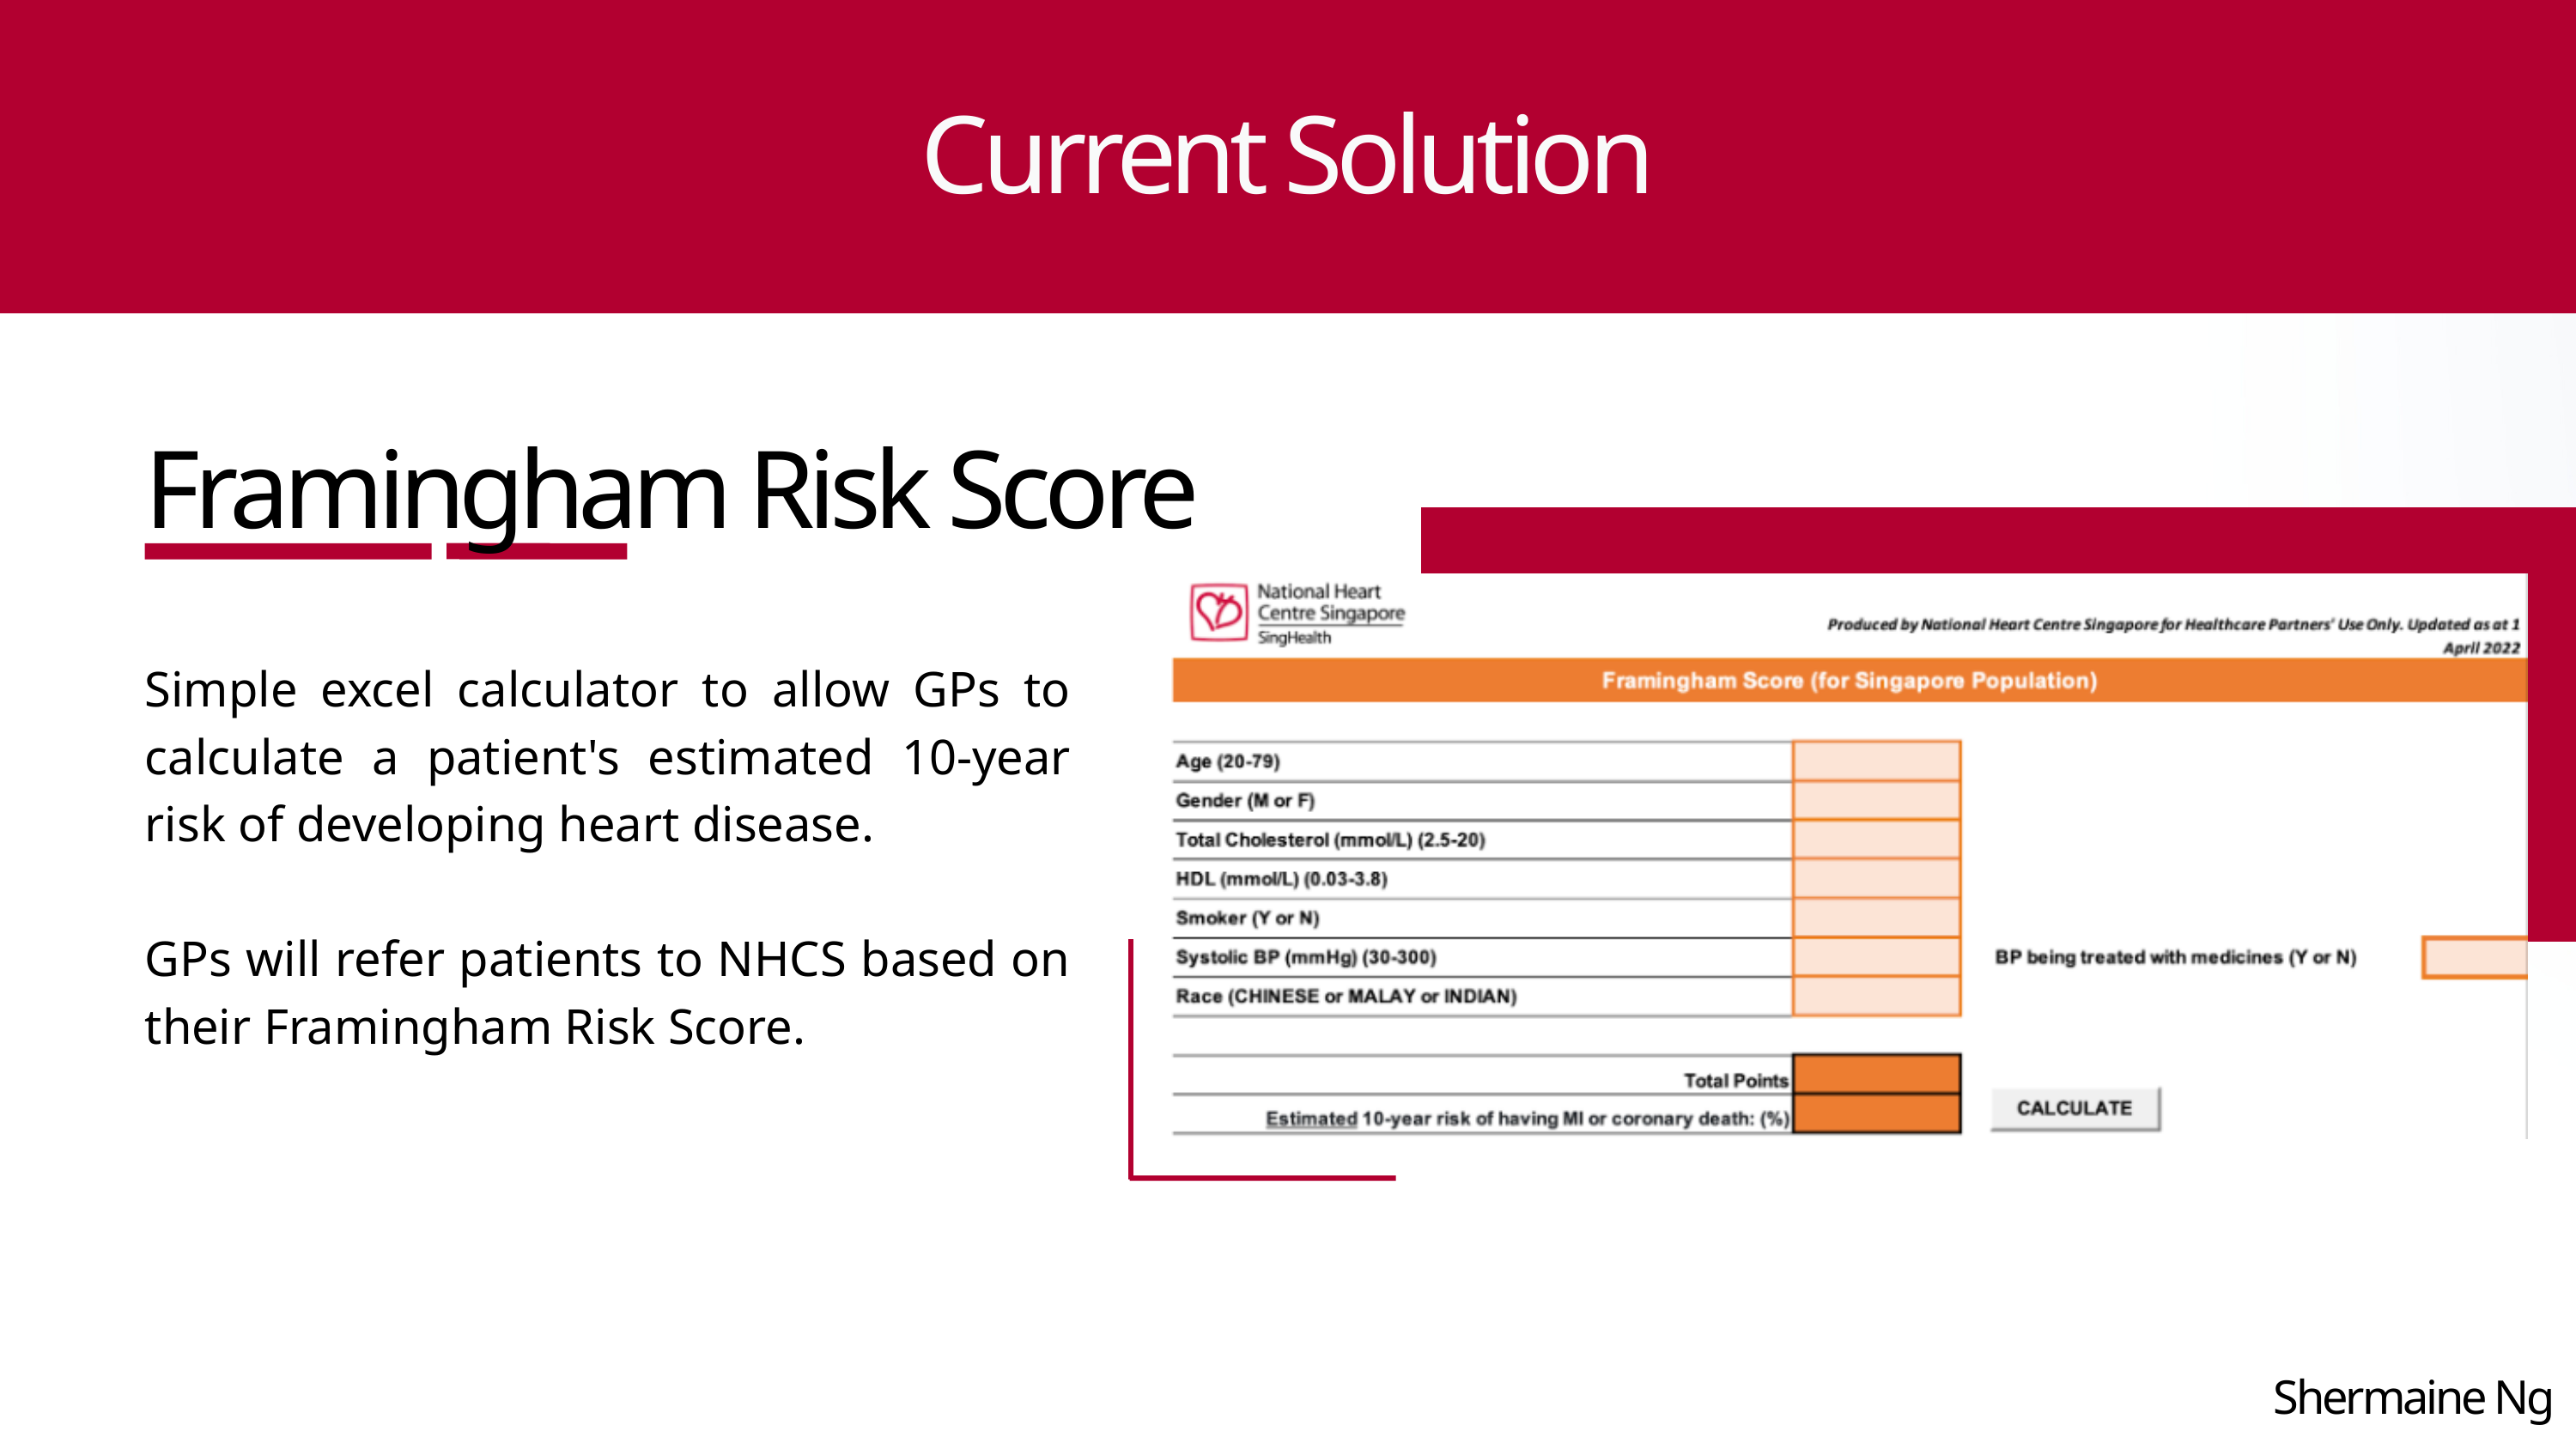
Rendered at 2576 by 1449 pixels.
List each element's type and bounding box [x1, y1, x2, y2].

text_box [1420, 506, 2576, 943]
text_box [0, 0, 2576, 314]
picture [0, 314, 2576, 1449]
